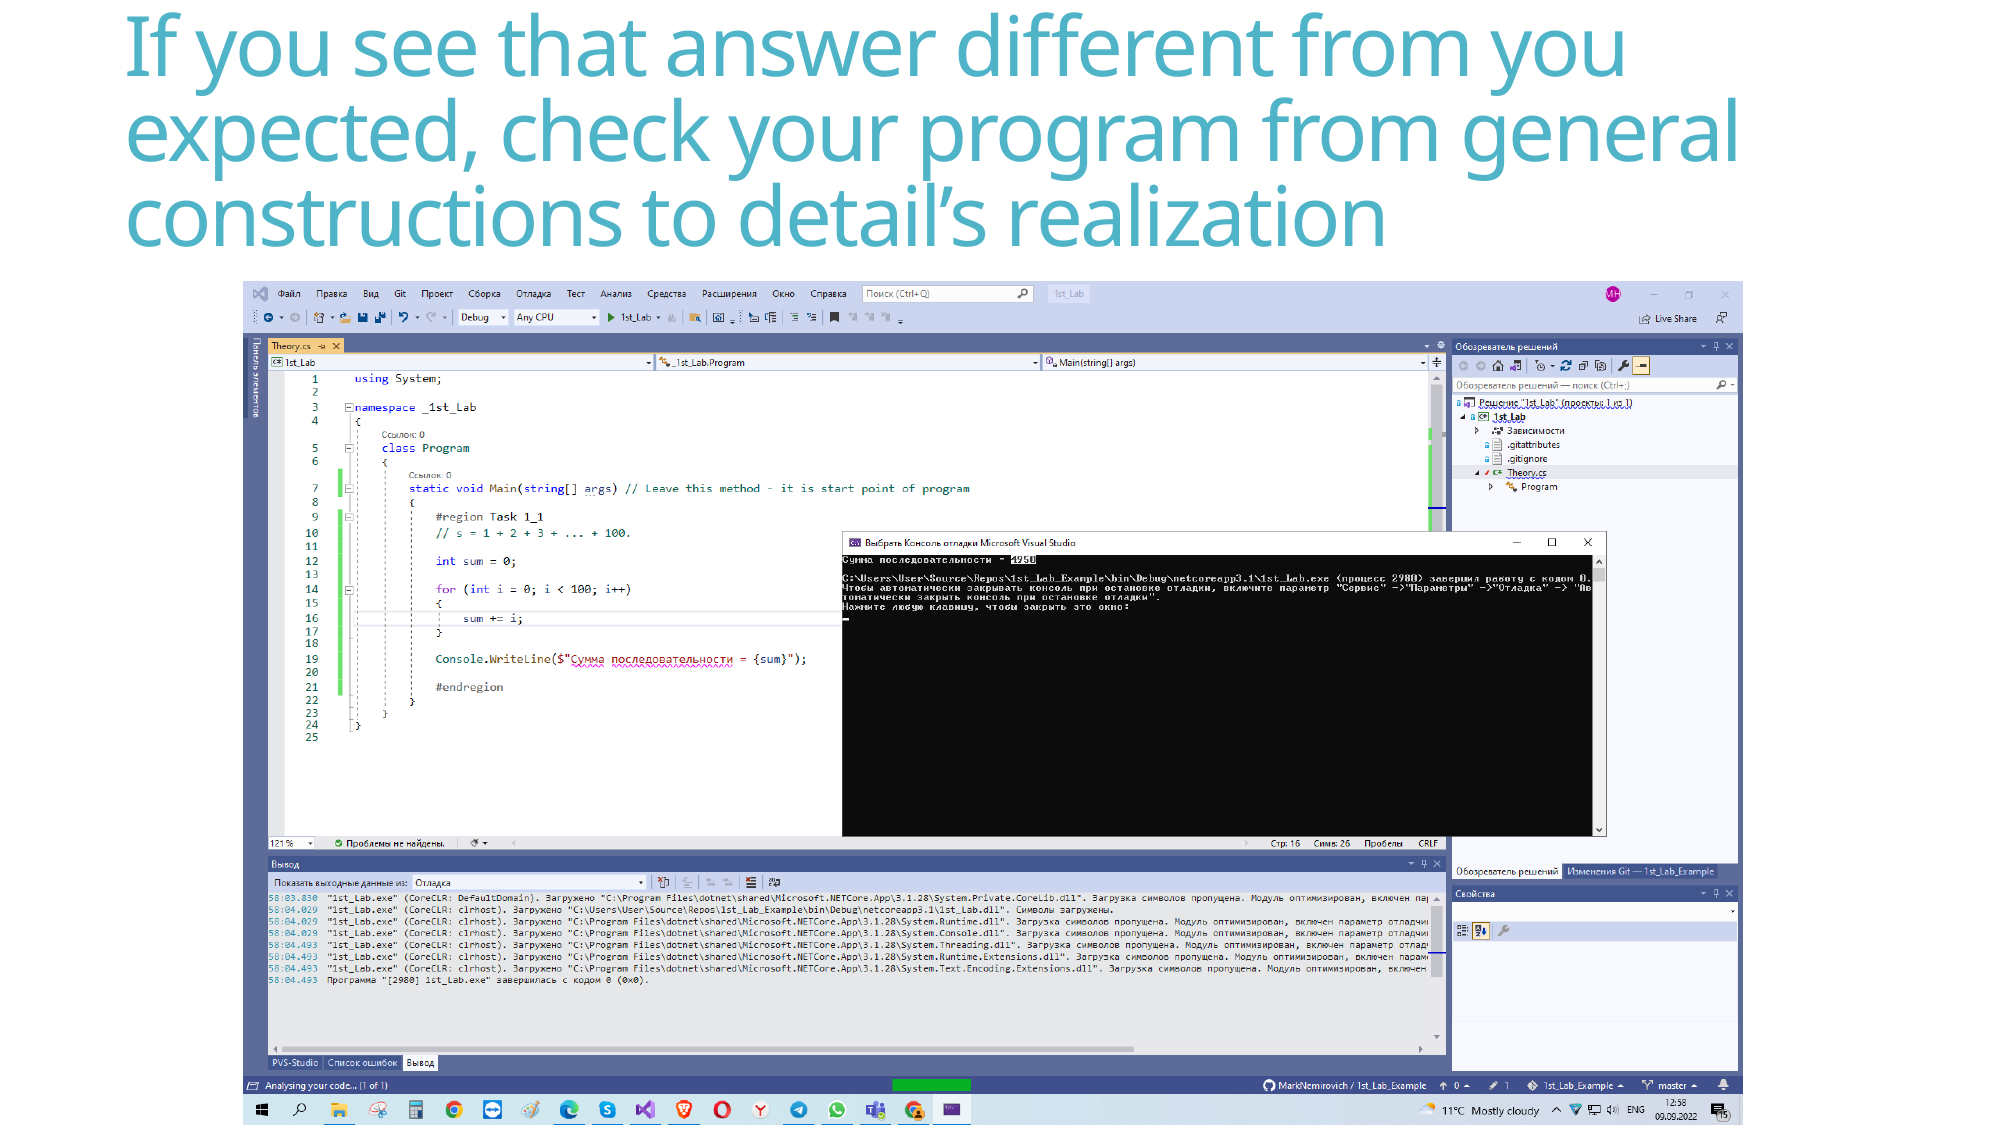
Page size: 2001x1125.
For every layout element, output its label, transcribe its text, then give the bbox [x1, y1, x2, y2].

title If you see that answer different from you expected, check your program from general constructions to detail’s realization [109, 0, 1877, 272]
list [242, 281, 1744, 1125]
